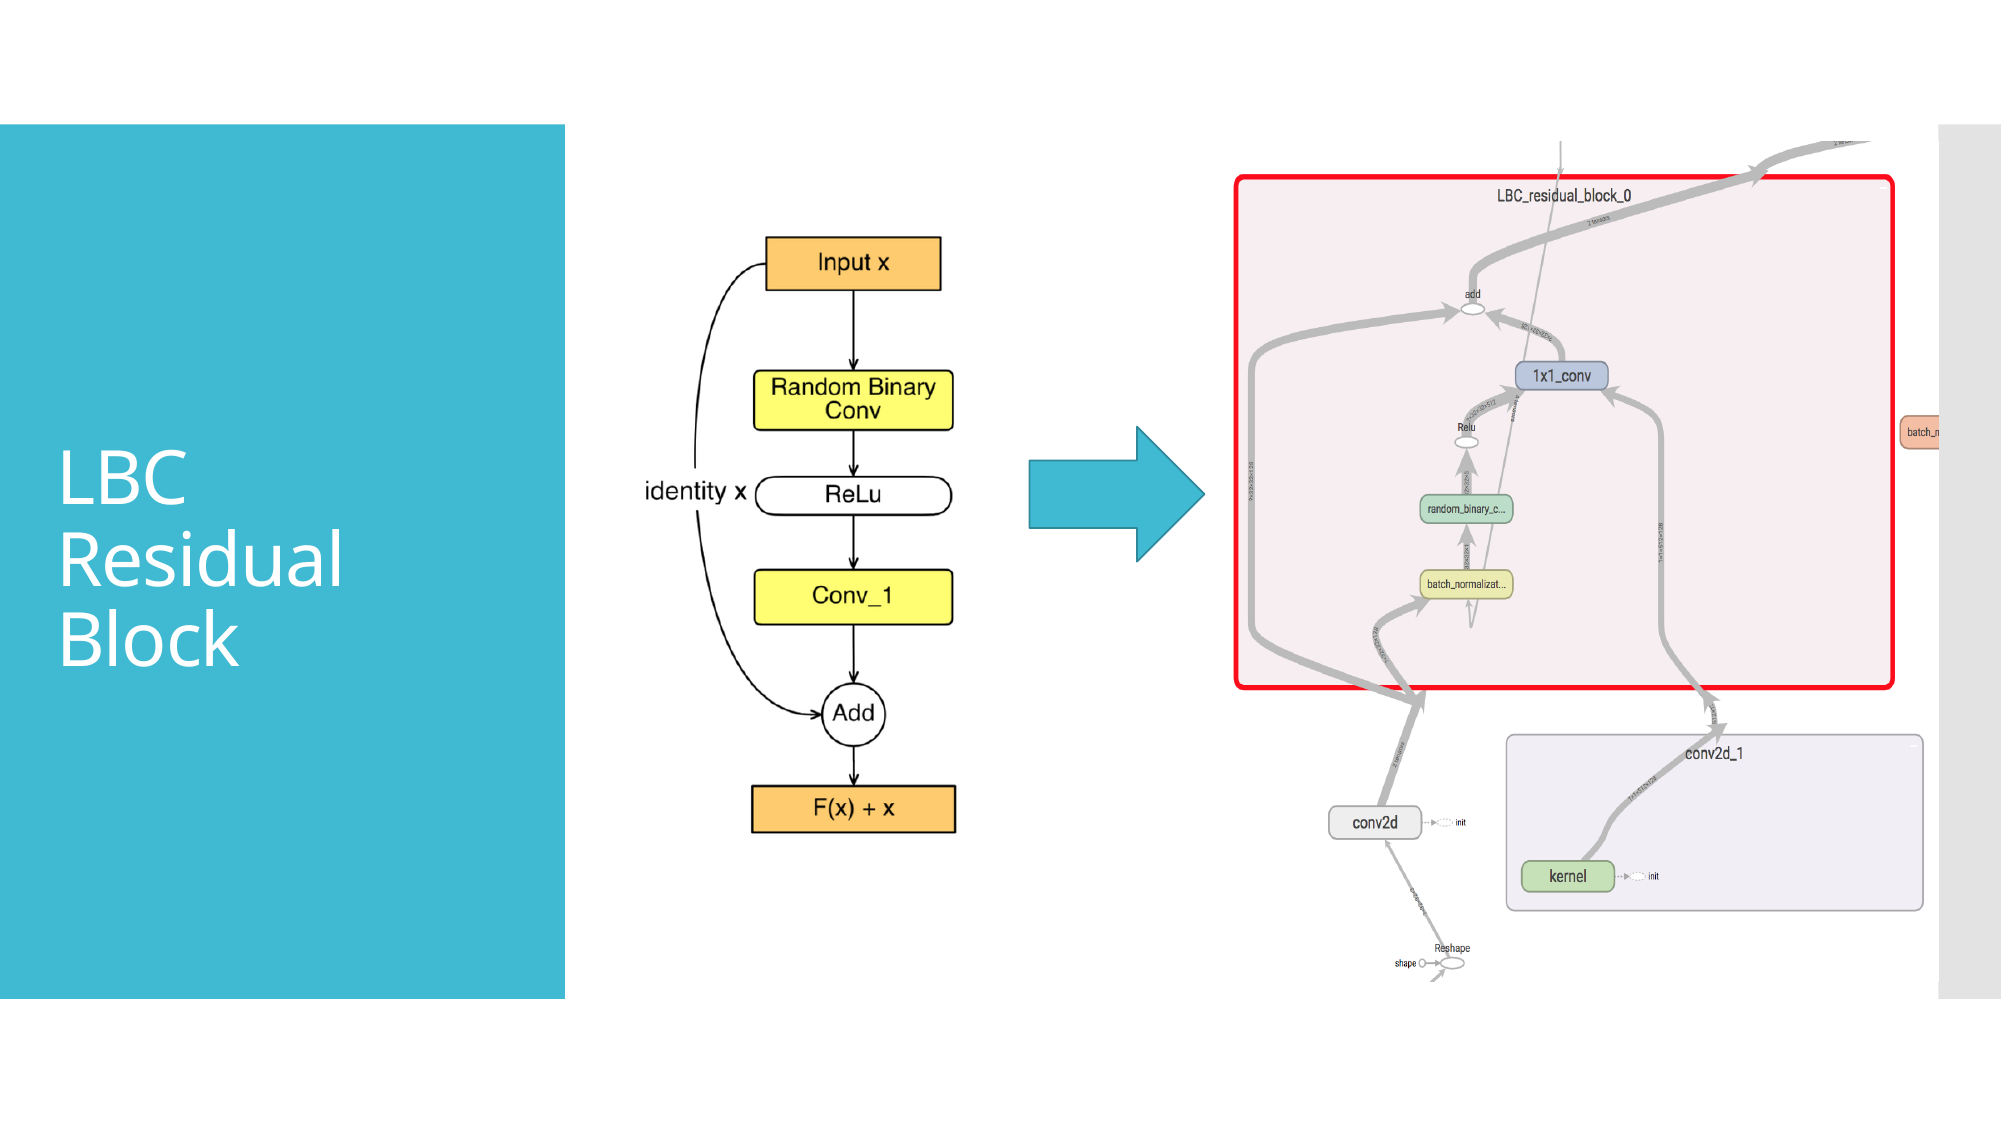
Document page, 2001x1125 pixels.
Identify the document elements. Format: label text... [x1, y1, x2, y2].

title LBC Residual Block [41, 184, 525, 940]
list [1204, 141, 1939, 982]
text_box [1083, 425, 1204, 563]
picture [567, 171, 1083, 917]
